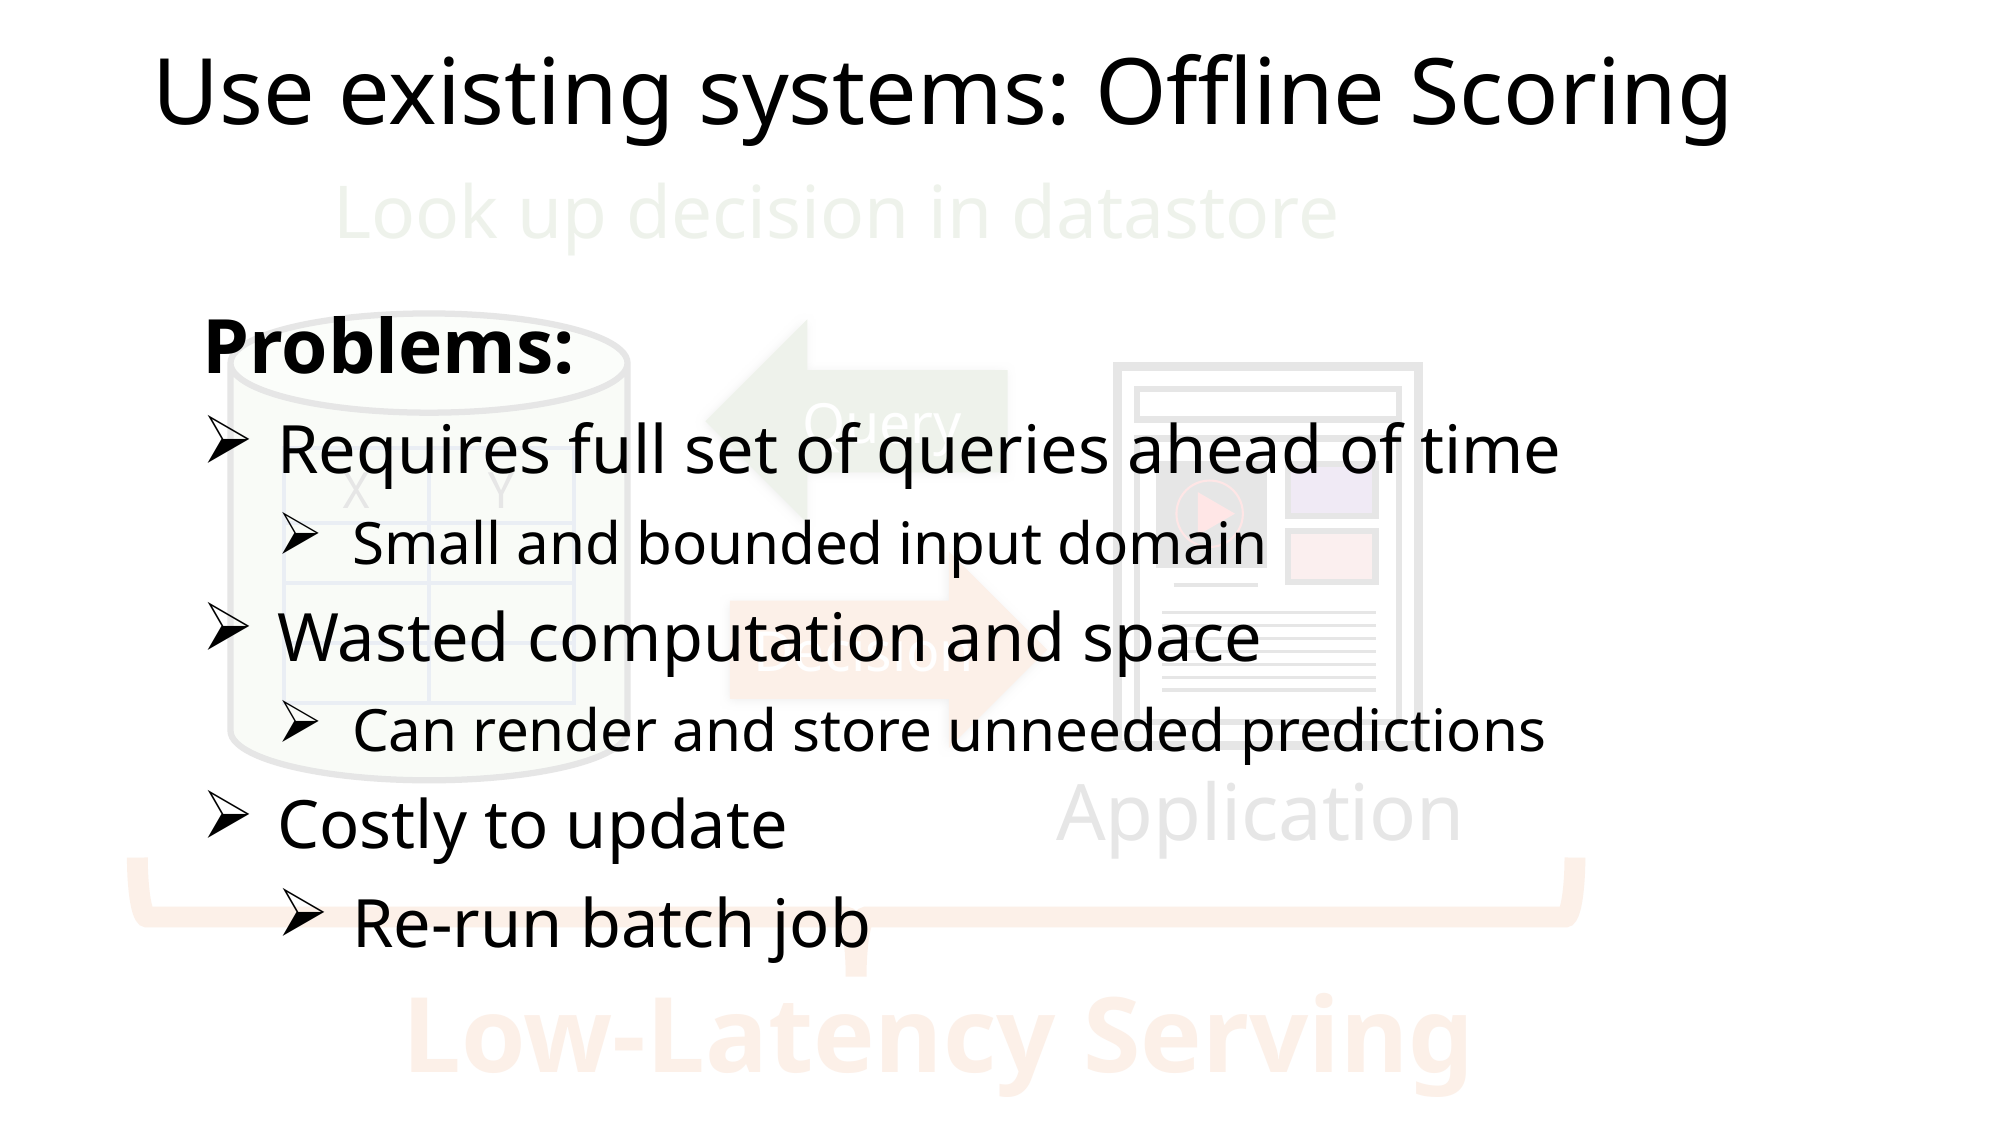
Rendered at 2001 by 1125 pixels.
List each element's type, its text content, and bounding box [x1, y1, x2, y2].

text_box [1048, 366, 1473, 865]
text_box [0, 157, 2000, 1103]
text_box Problems: Requires full set of queries ahead of time Small and bounded input domain Wasted computation and space Can render and store unneeded predictions Costly to update Re-run batch job [187, 291, 1683, 969]
text_box Use existing systems: Offline Scoring [137, 0, 1863, 204]
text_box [1158, 464, 1376, 585]
